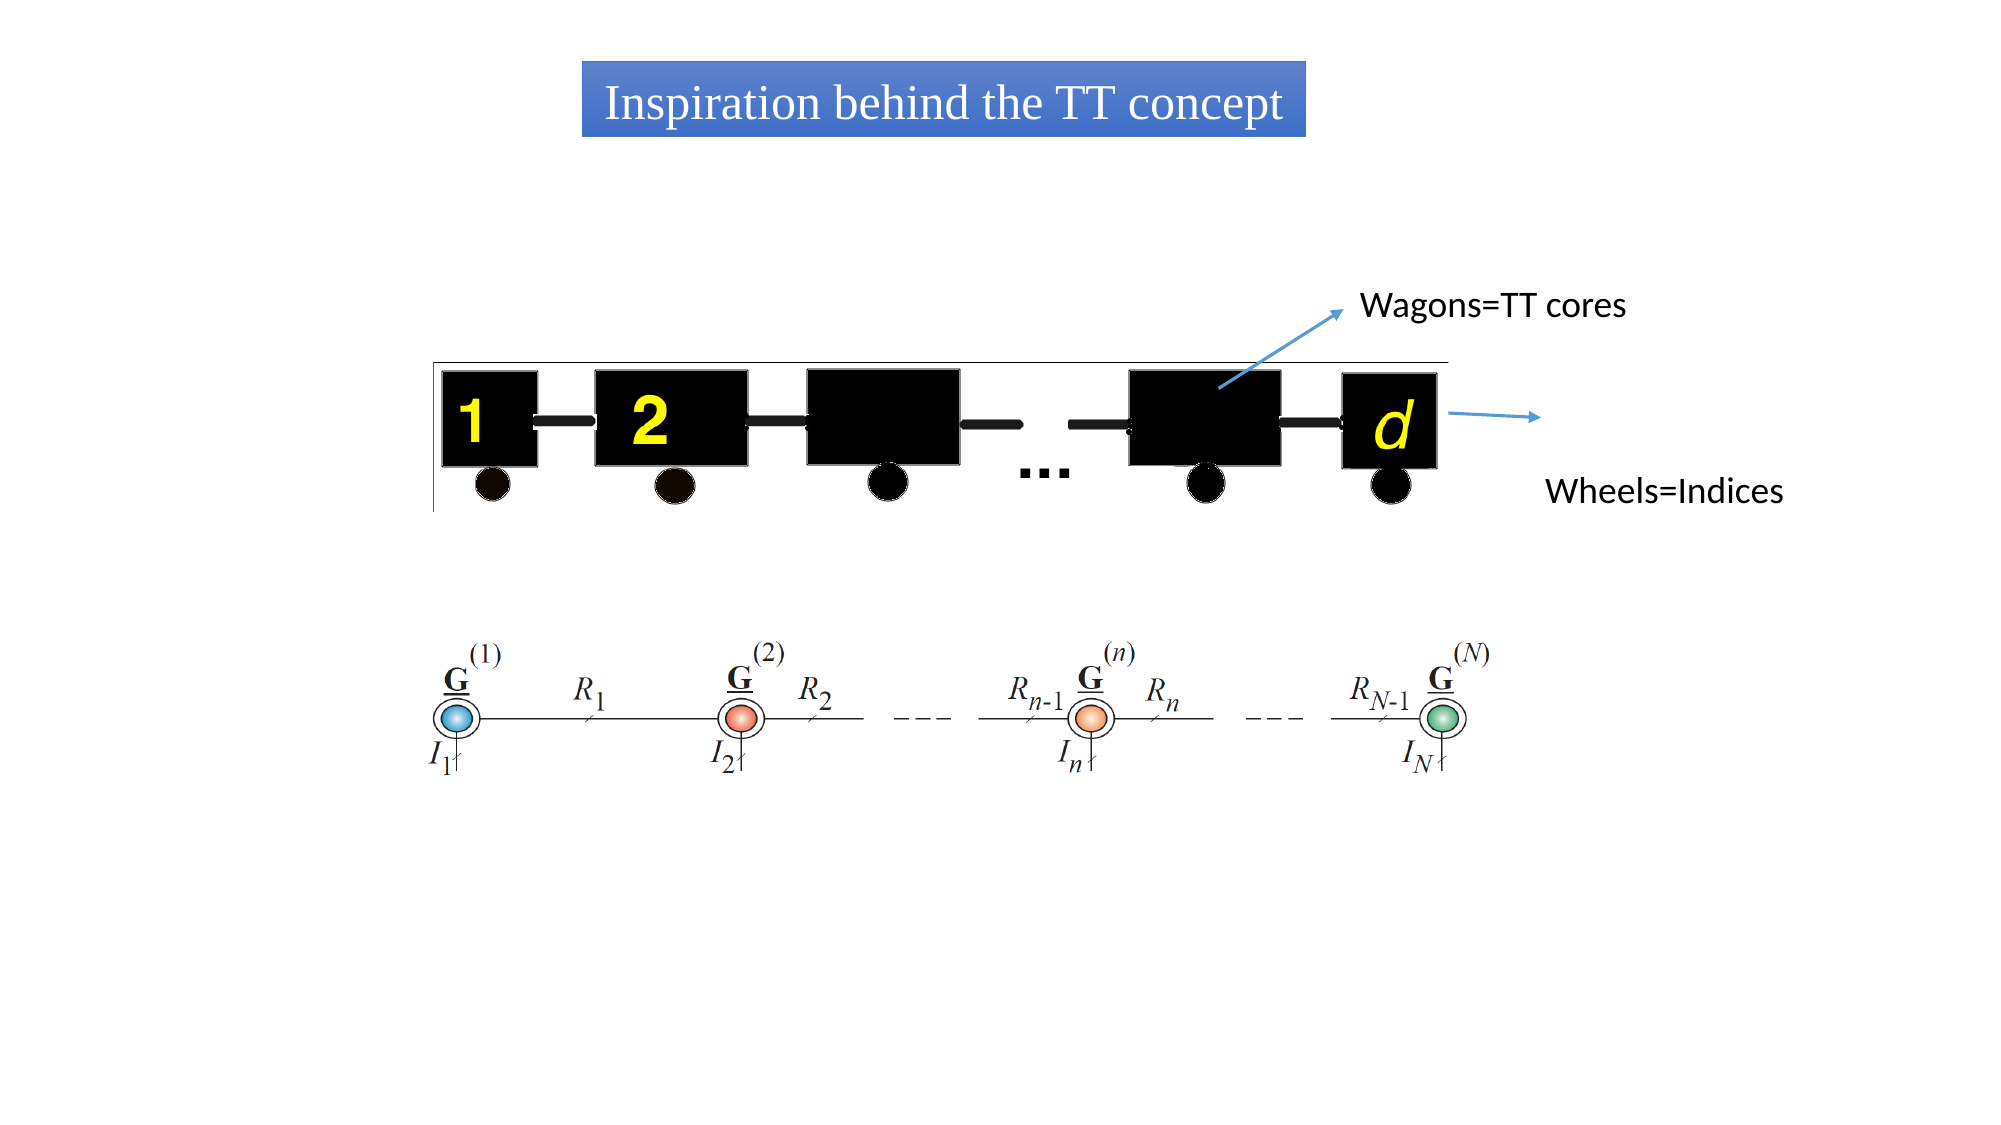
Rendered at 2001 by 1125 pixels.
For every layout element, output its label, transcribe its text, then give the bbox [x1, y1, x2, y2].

text_box Inspiration behind the TT concept [582, 61, 1306, 137]
picture [411, 638, 1494, 780]
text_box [433, 272, 1801, 519]
